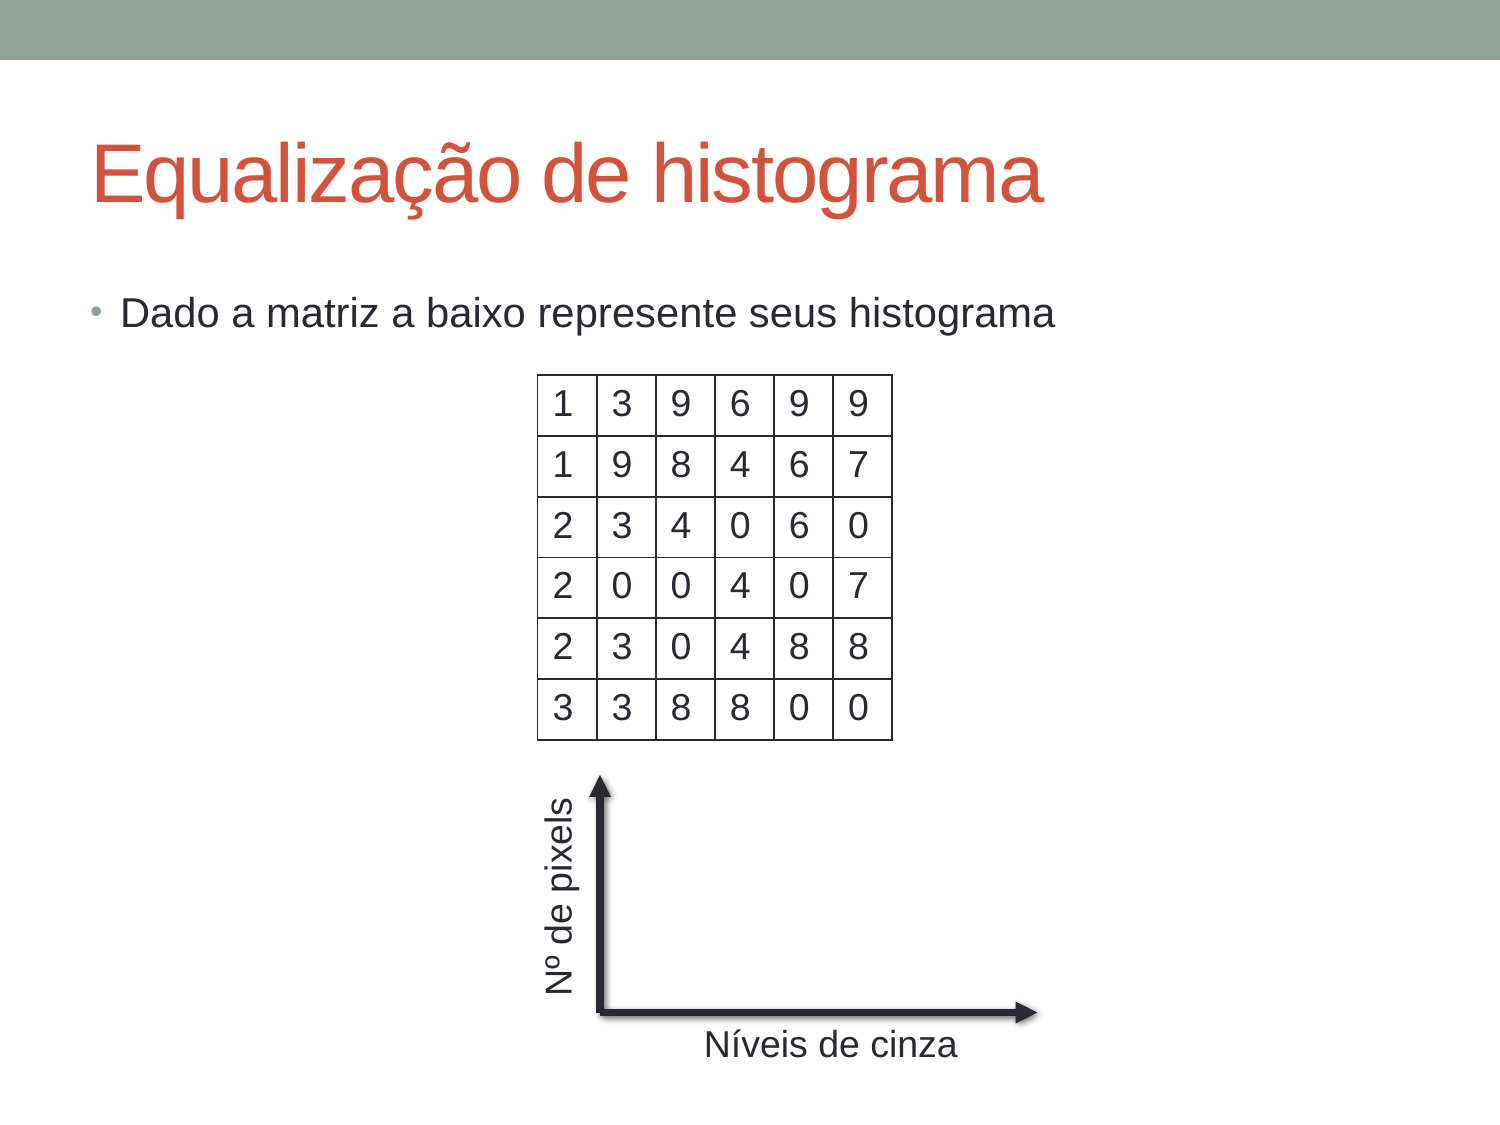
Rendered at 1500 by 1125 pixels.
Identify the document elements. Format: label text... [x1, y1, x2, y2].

table_cell 9 [598, 437, 655, 496]
table_cell 8 [657, 680, 714, 739]
table_cell 4 [716, 558, 773, 617]
table_cell 4 [716, 619, 773, 678]
table_cell 3 [598, 498, 655, 557]
table_header 9 [657, 376, 714, 435]
table_cell 0 [834, 680, 891, 739]
table_cell 0 [775, 558, 832, 617]
table_cell 2 [538, 619, 596, 678]
text_box Níveis de cinza [689, 1021, 973, 1073]
table_cell 7 [834, 437, 891, 496]
table_cell 4 [657, 498, 714, 557]
table_header 6 [716, 376, 773, 435]
table_cell 1 [538, 437, 596, 496]
table_cell 8 [716, 680, 773, 739]
table_cell 8 [657, 437, 714, 496]
table_cell 2 [538, 498, 596, 557]
table_cell 8 [775, 619, 832, 678]
list Dado a matriz a baixo represente seus histograma [75, 278, 1425, 463]
table_cell 6 [775, 498, 832, 557]
table_cell 0 [716, 498, 773, 557]
table_cell 0 [598, 558, 655, 617]
table_header 9 [834, 376, 891, 435]
table_header 3 [598, 376, 655, 435]
table_cell 4 [716, 437, 773, 496]
table_cell 0 [657, 558, 714, 617]
table_cell 6 [775, 437, 832, 496]
table_cell 3 [598, 619, 655, 678]
title Equalização de histograma [75, 87, 1425, 250]
table_cell 2 [538, 558, 596, 617]
table_cell 3 [538, 680, 596, 739]
table_cell 7 [834, 558, 891, 617]
table_cell 8 [834, 619, 891, 678]
table_cell 0 [775, 680, 832, 739]
table_header 9 [775, 376, 832, 435]
table_cell 0 [834, 498, 891, 557]
text_box Nº de pixels [526, 782, 587, 1012]
table_cell 0 [657, 619, 714, 678]
table_cell 3 [598, 680, 655, 739]
table_header 1 [538, 376, 596, 435]
